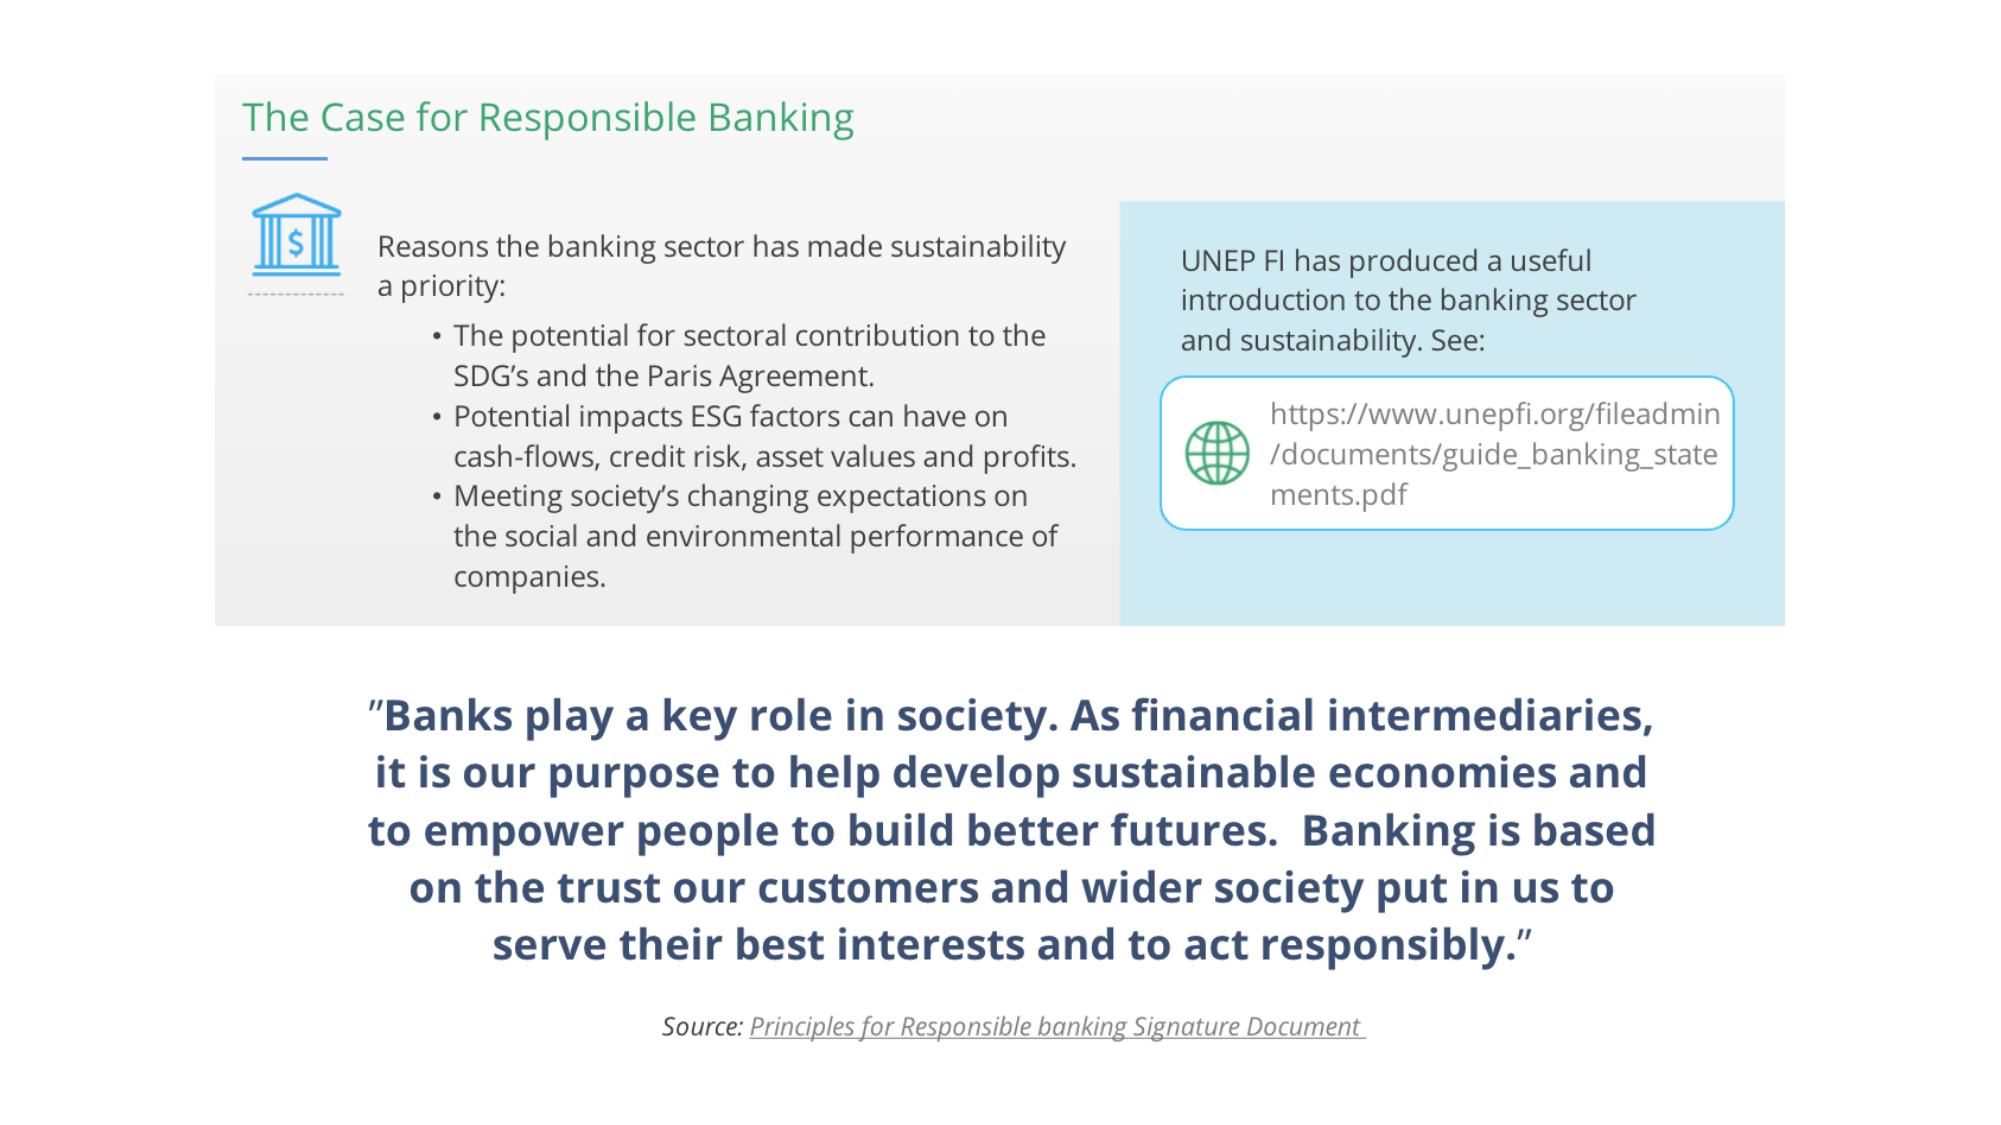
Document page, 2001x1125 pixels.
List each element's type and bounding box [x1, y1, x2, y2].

picture [215, 74, 1785, 1051]
